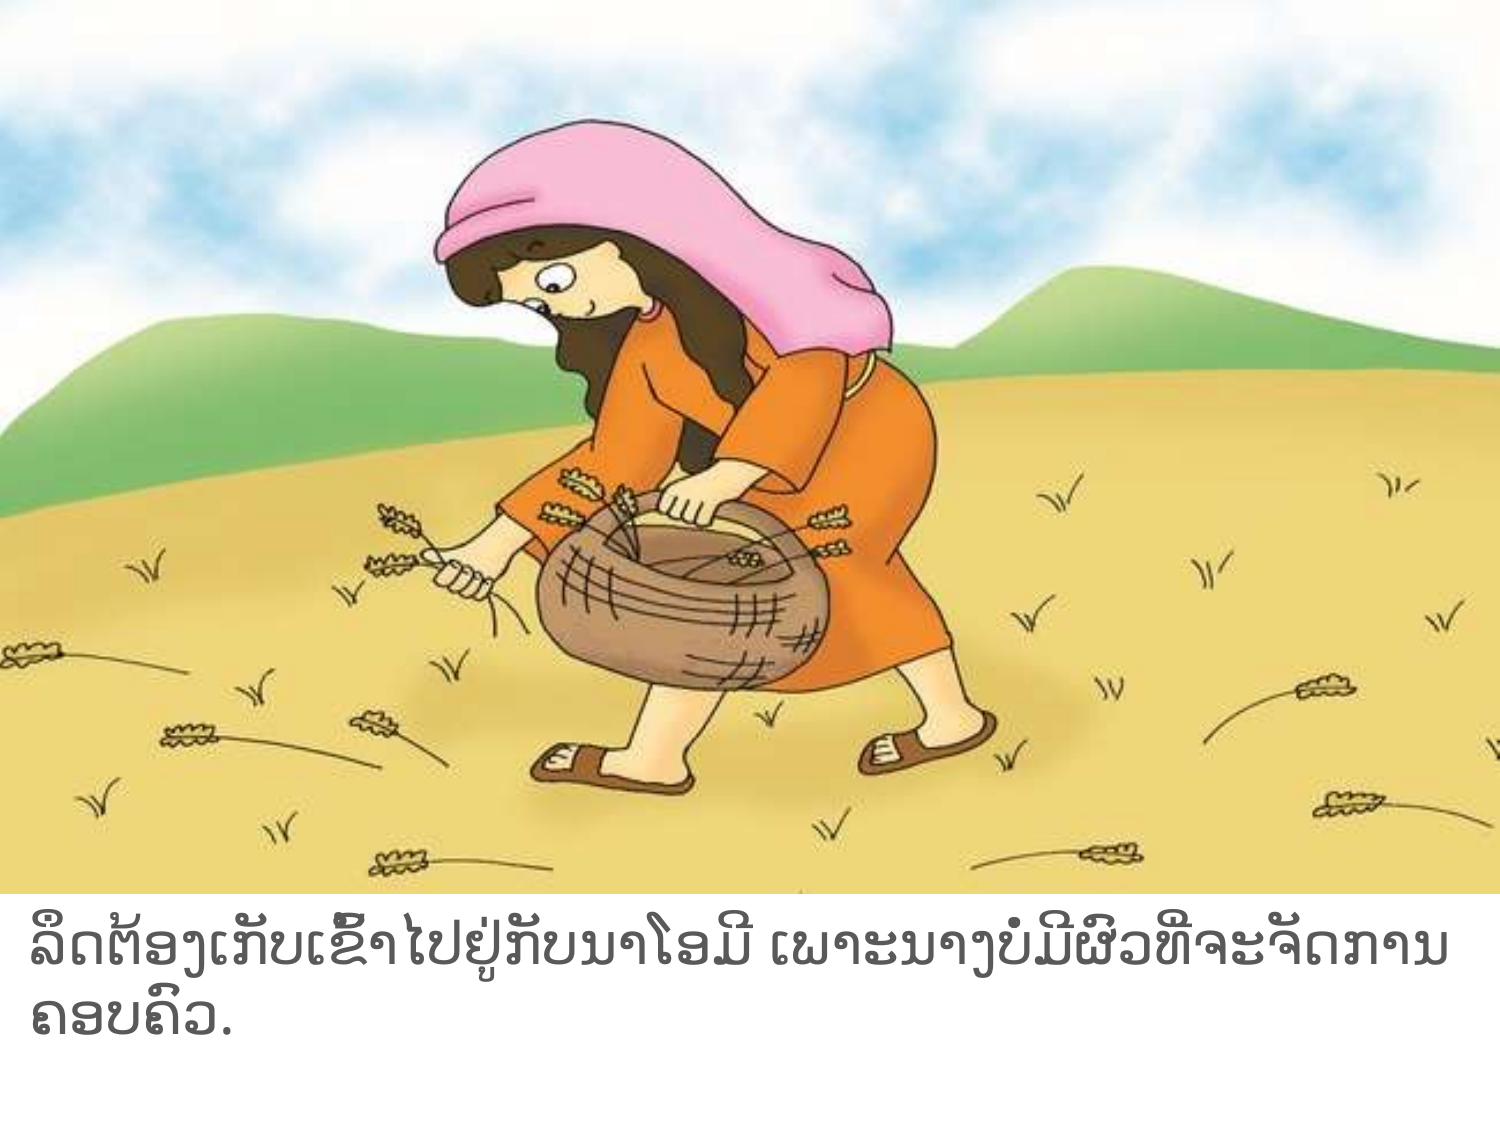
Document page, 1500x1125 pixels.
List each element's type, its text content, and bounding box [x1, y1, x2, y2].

picture [0, 0, 1500, 894]
text_box ລຶດ​ຕ້ອງ​ເກັບ​ເຂົ້າ​ໄປ​ຢູ່​ກັບ​ນາໂອມີ ເພາະ​ນາງ​ບໍ່​ມີ​ຜົວ​ທີ່​ຈະ​ຈັດການ​ຄອບຄົວ. [14, 902, 1486, 1054]
